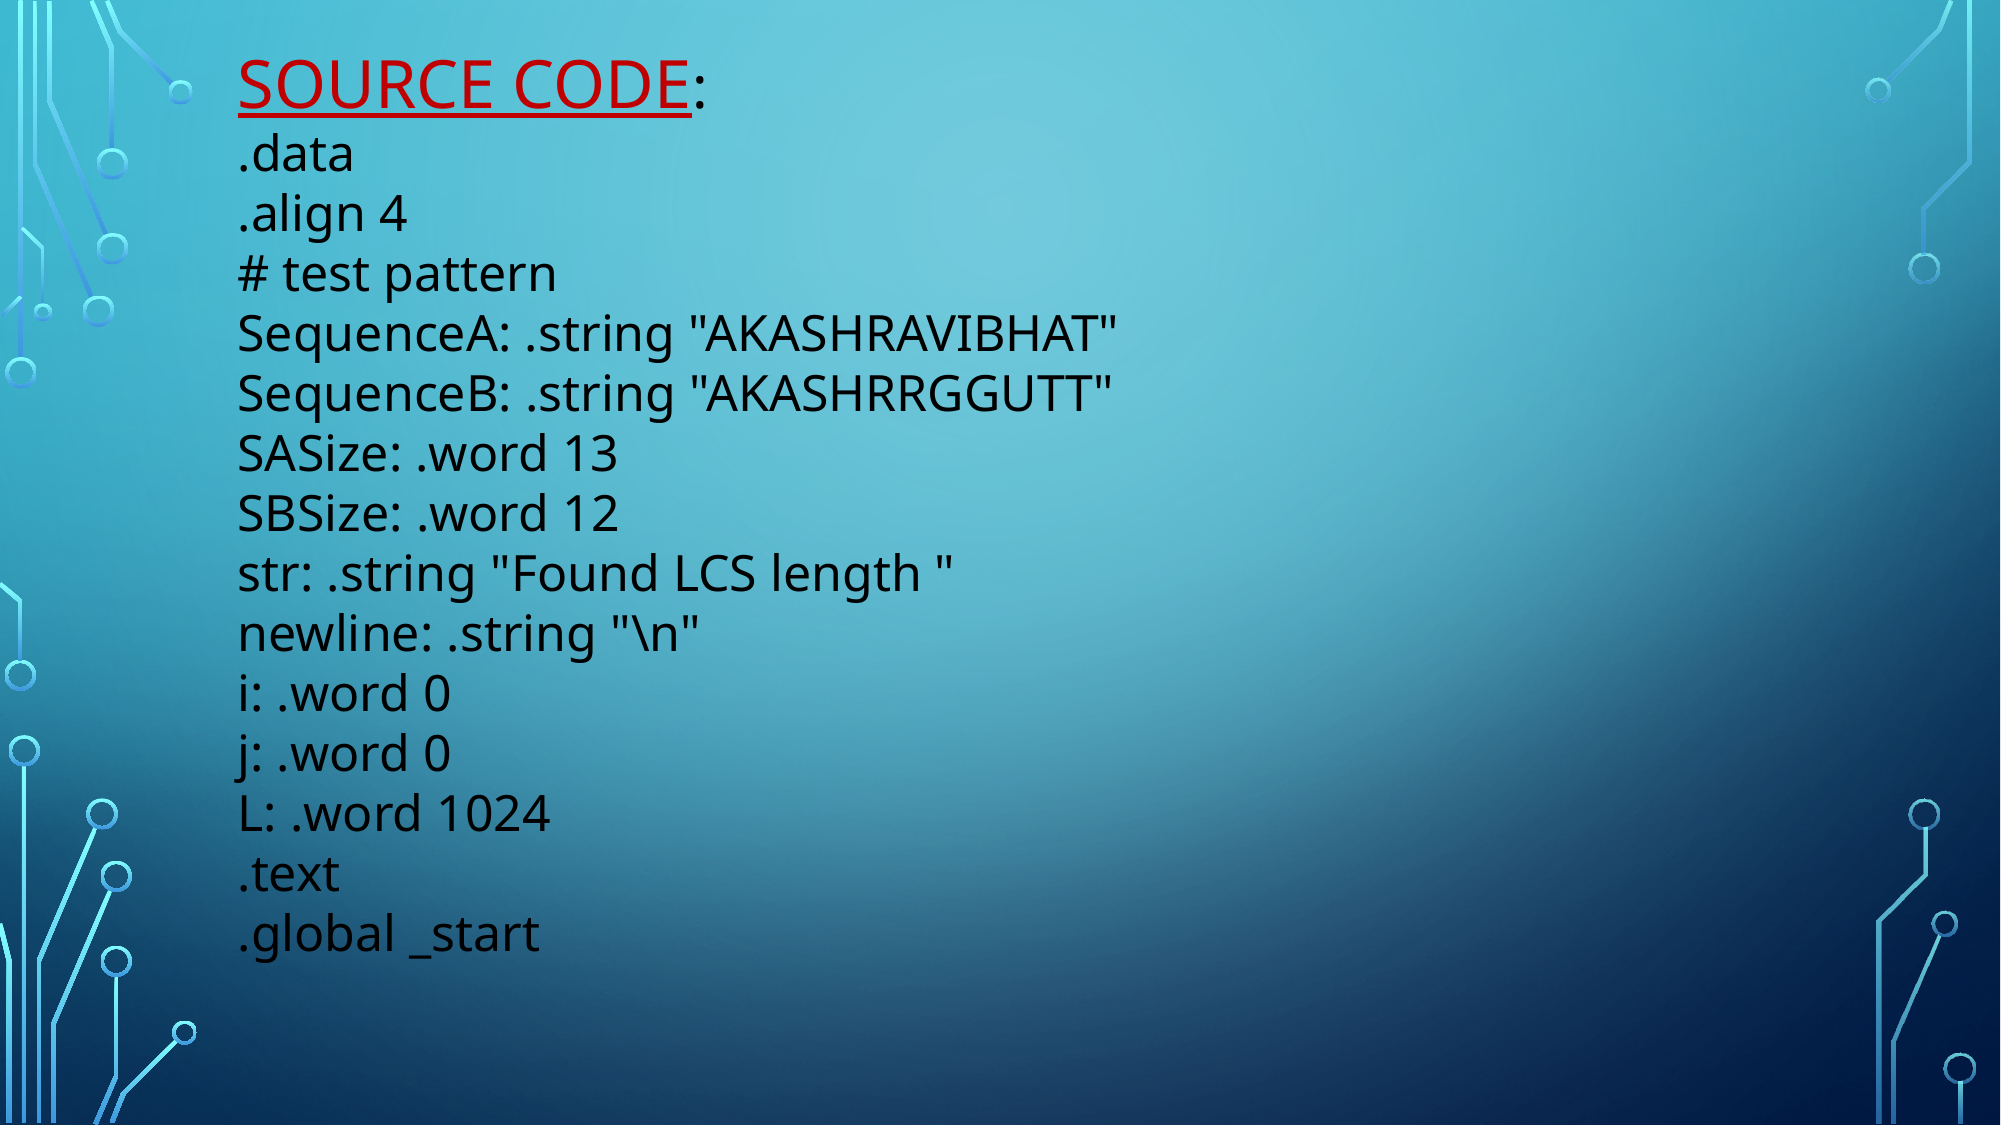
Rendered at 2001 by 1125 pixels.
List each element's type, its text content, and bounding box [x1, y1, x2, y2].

text_box SOURCE CODE: .data .align 4 # test pattern SequenceA: .string "AKASHRAVIBHAT" SequenceB: .string "AKASHRRGGUTT" SASize: .word 13 SBSize: .word 12 str: .string "Found LCS length " newline: .string "\n" i: .word 0 j: .word 0 L: .word 1024 .text .global _start [222, 34, 1671, 1014]
